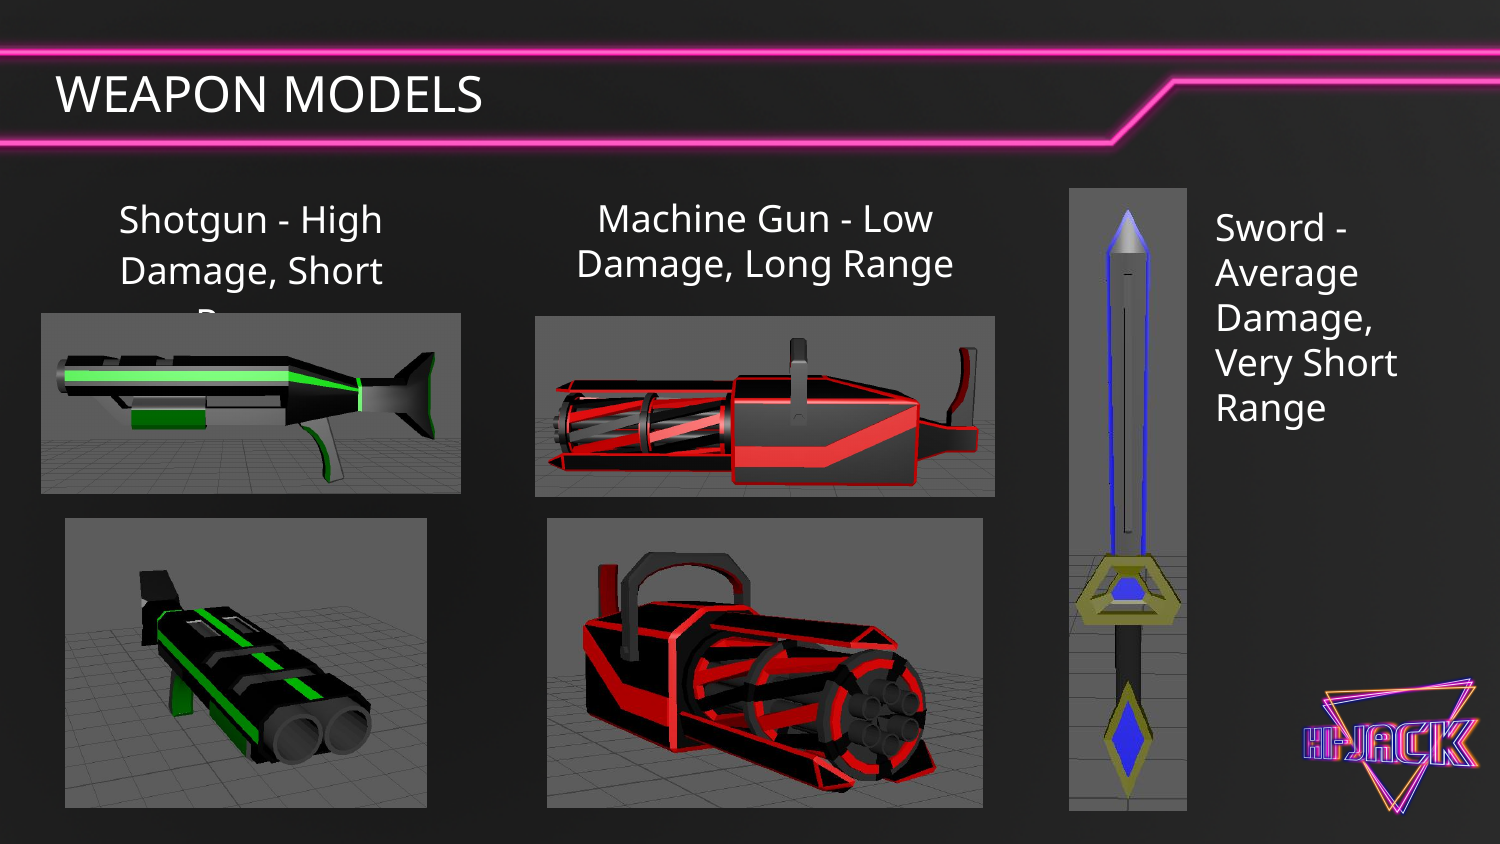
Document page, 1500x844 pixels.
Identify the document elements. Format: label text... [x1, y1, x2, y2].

text_box Sword - Average Damage, Very Short Range [1200, 189, 1466, 451]
list Shotgun - High Damage, Short Range [51, 173, 452, 289]
picture [0, 0, 1500, 844]
text_box Machine Gun - Low Damage, Long Range [546, 180, 984, 295]
title WEAPON MODELS [40, 54, 1439, 149]
